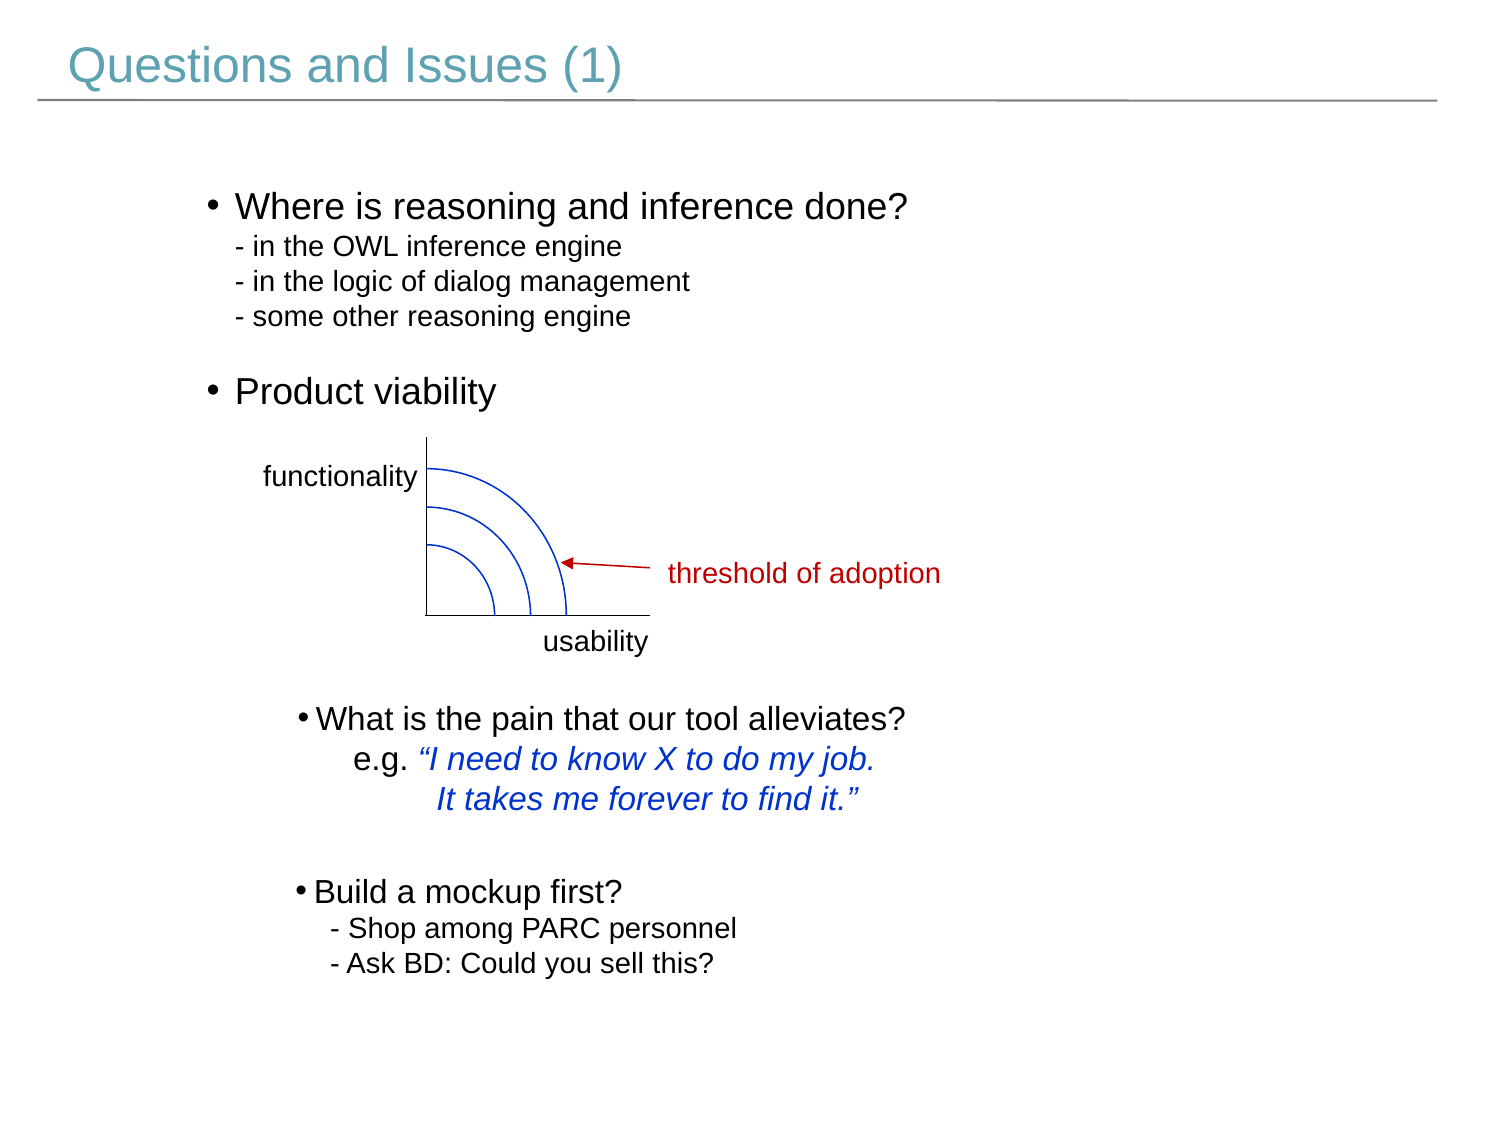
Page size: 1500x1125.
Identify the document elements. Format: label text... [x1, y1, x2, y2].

text_box Build a mockup first? - Shop among PARC personnel - Ask BD: Could you sell this? [280, 862, 753, 987]
text_box functionality [248, 449, 422, 500]
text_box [560, 562, 651, 568]
text_box threshold of adoption [653, 547, 957, 598]
text_box Questions and Issues (1) [52, 24, 639, 98]
text_box Where is reasoning and inference done? - in the OWL inference engine - in the logic of dialog management - some other reasoning engine Product viability [191, 174, 924, 420]
text_box usability [571, 614, 664, 665]
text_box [286, 468, 567, 762]
text_box What is the pain that our tool alleviates? e.g. “I need to know X to do my job. It takes me forever to find it.” [282, 689, 922, 825]
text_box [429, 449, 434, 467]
